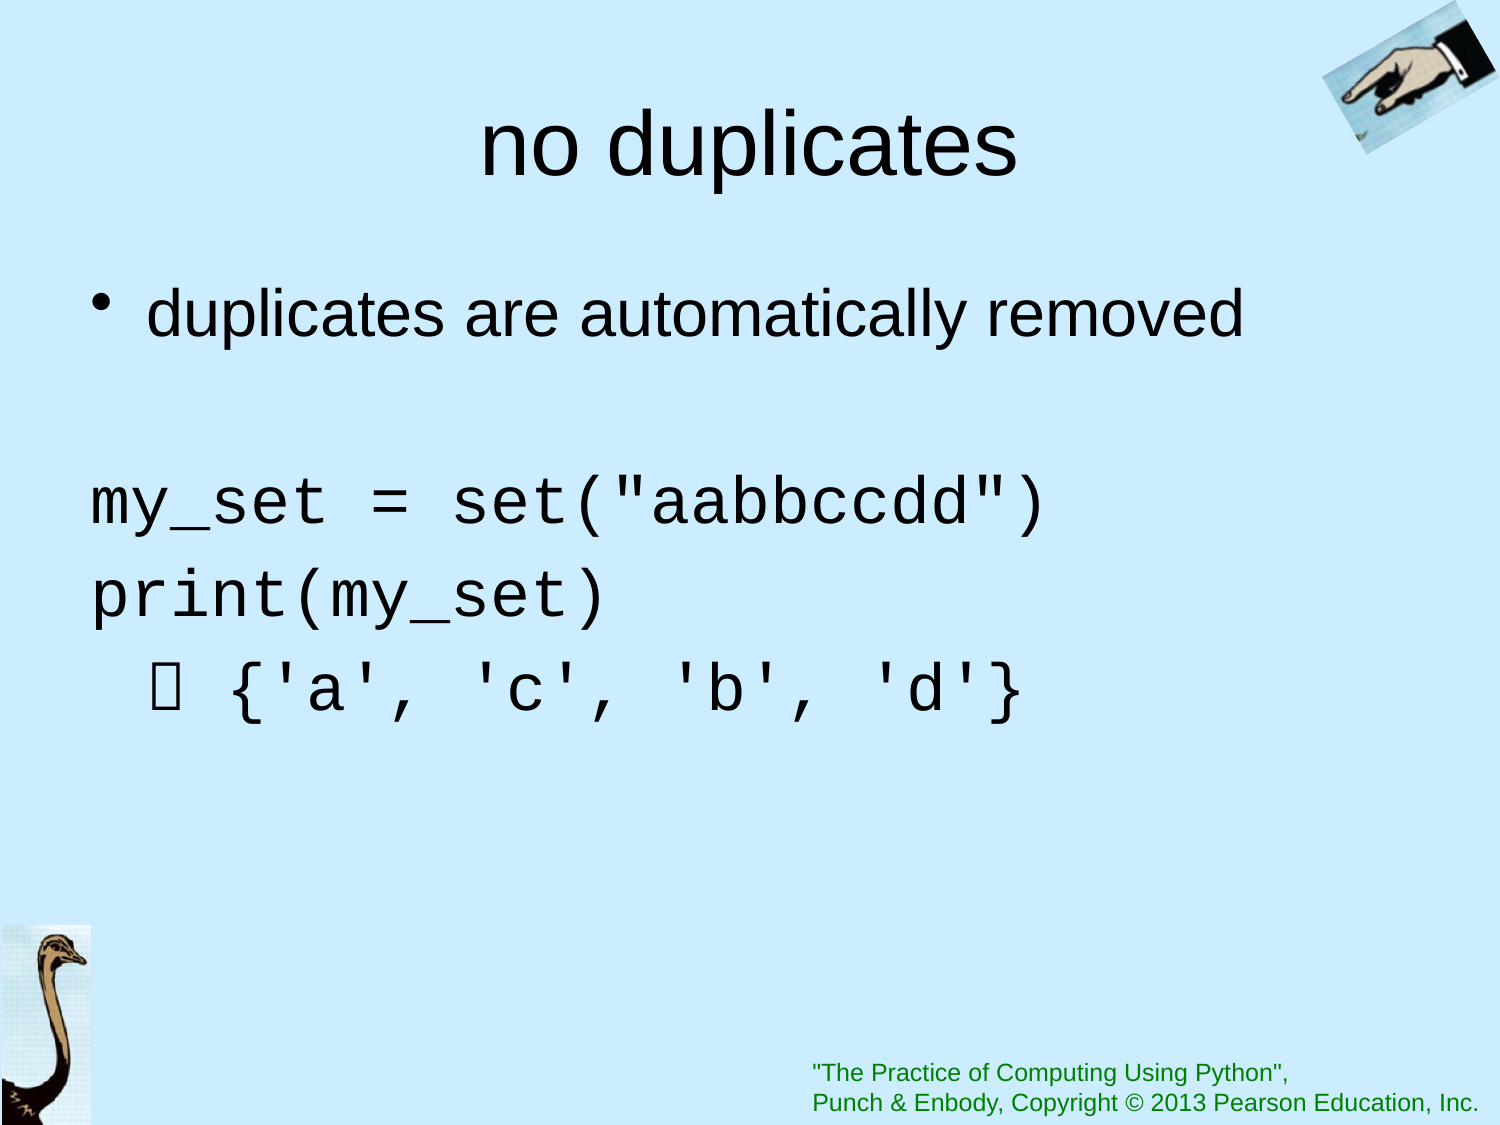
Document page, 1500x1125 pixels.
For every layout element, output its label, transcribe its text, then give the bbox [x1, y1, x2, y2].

list duplicates are automatically removed my_set = set("aabbccdd") print(my_set)  {'a', 'c', 'b', 'd'} [75, 262, 1425, 1005]
picture [1378, 0, 1499, 120]
picture [2, 924, 92, 1125]
title no duplicates [75, 45, 1425, 233]
